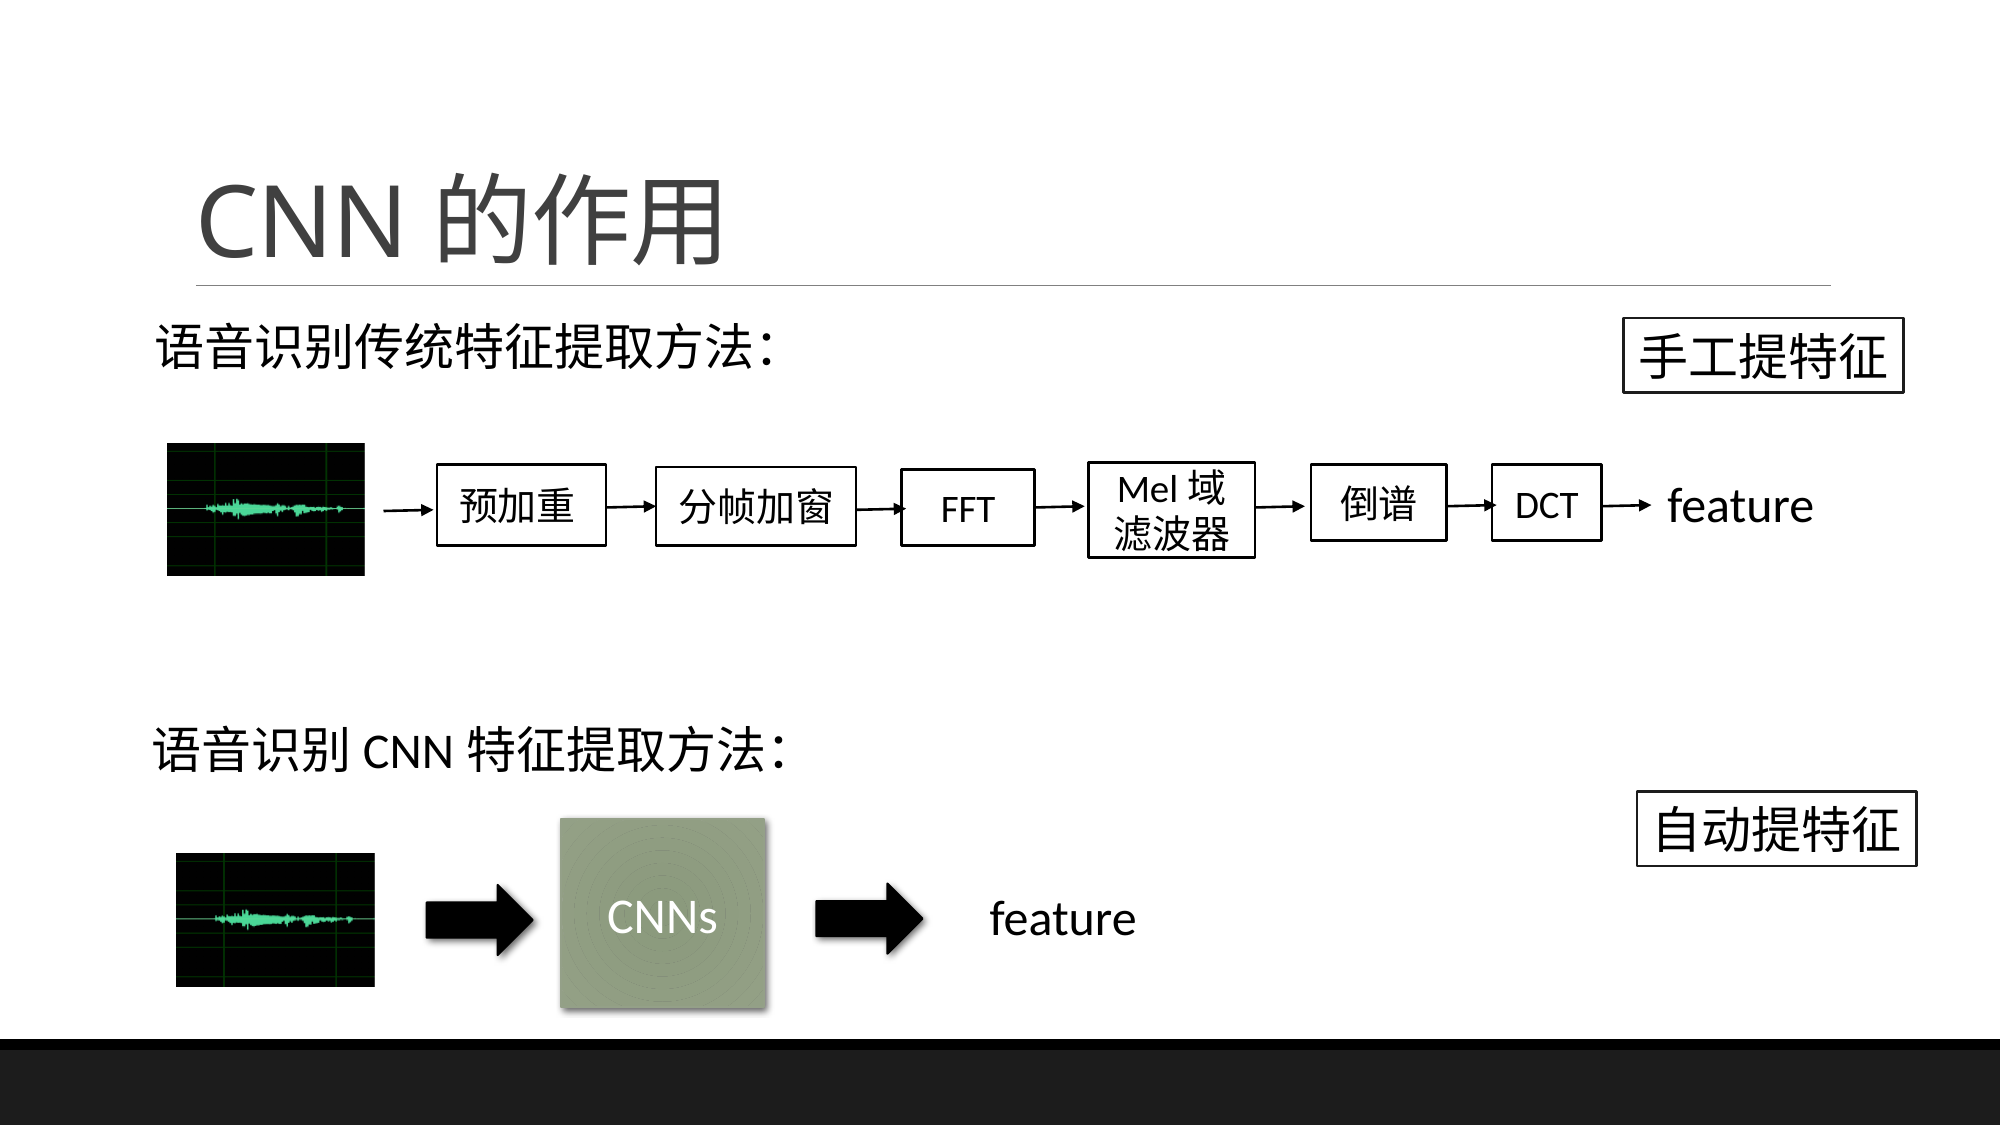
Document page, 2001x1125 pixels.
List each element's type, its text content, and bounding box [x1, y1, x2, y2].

text_box feature [1652, 464, 1830, 540]
picture [176, 853, 375, 987]
text_box CNNs [560, 818, 765, 1008]
text_box 语音识别CNN特征提取方法： [136, 710, 831, 786]
text_box feature [974, 878, 1152, 953]
text_box FFT [900, 468, 1036, 547]
text_box Mel域滤波器 [1087, 461, 1256, 559]
picture [166, 442, 366, 577]
text_box 语音识别传统特征提取方法： [139, 307, 820, 383]
text_box 预加重 [436, 463, 607, 547]
text_box 手工提特征 [1622, 317, 1905, 394]
text_box 倒谱 [1310, 463, 1448, 542]
text_box 自动提特征 [1636, 790, 1918, 867]
text_box [815, 882, 924, 955]
title CNN的作用 [180, 47, 1830, 285]
text_box DCT [1491, 463, 1603, 542]
text_box 分帧加窗 [655, 466, 857, 547]
text_box [425, 883, 534, 957]
